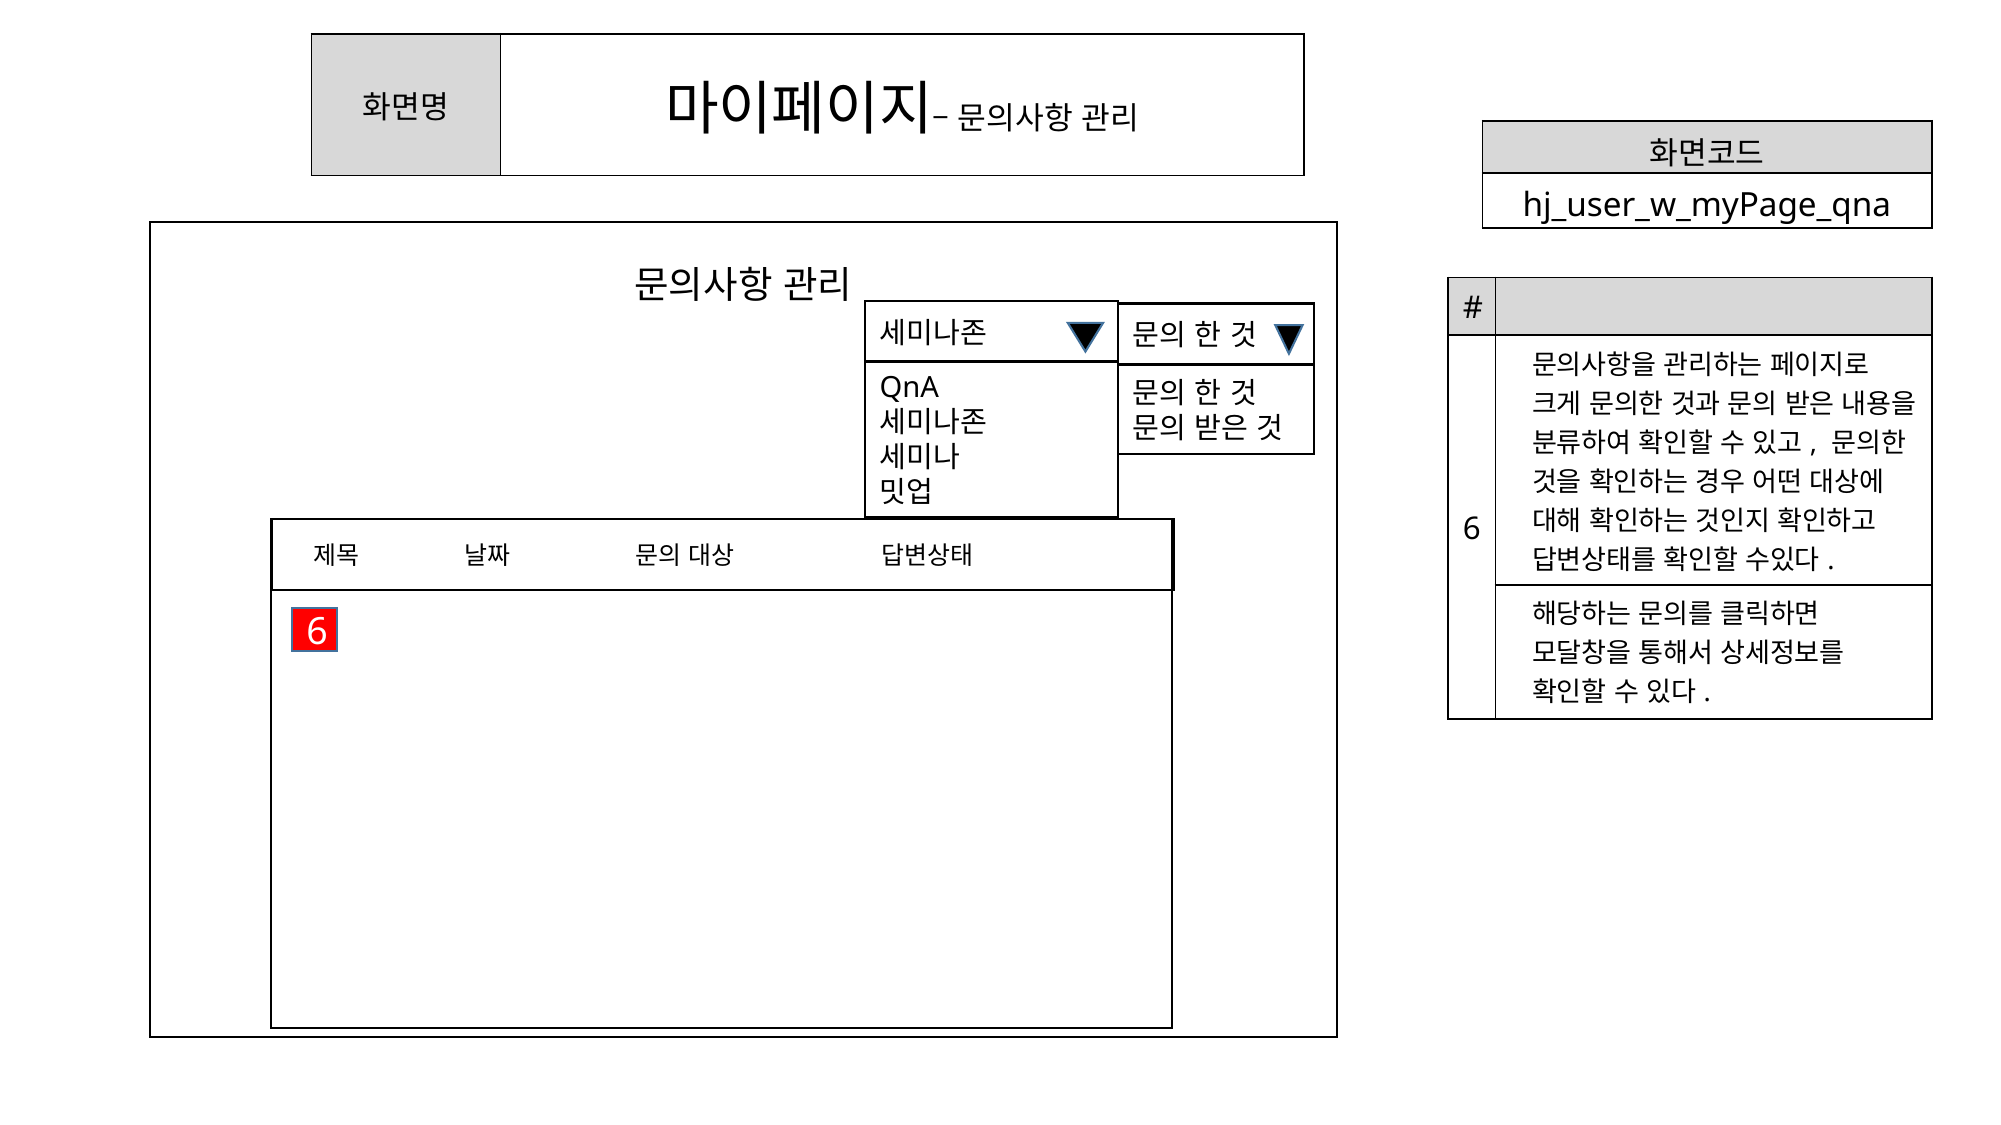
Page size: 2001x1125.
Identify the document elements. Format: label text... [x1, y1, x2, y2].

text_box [864, 301, 1118, 362]
text_box 문의사항 관리 [547, 253, 939, 314]
table_header [1496, 278, 1931, 334]
text_box 6 [291, 607, 338, 652]
table_header # [1449, 278, 1495, 334]
table_cell 해당하는 문의를 클릭하면 모달창을 통해서 상세정보를 확인할 수 있다. [1496, 586, 1931, 718]
text_box QnA 세미나존 세미나 밋업 [864, 362, 1119, 518]
table_header 화면명 [312, 35, 500, 175]
table_cell hj_user_w_myPage_qna [1483, 174, 1931, 227]
table_cell 6 [1449, 336, 1495, 718]
table_header 화면코드 [1483, 122, 1931, 172]
table_cell 문의사항을 관리하는 페이지로 크게 문의한 것과 문의 받은 내용을 분류하여 확인할 수 있고, 문의한 것을 확인하는 경우 어떤 대상에 대해 확인하는 것인지 확인하고 답변상태를 확인할 수있다. [1496, 336, 1931, 584]
text_box [149, 221, 1338, 1038]
table_header 마이페이지– 문의사항 관리 [501, 35, 1303, 175]
text_box 문의 한 것 문의 받은 것 [1117, 364, 1315, 455]
text_box [270, 518, 1173, 1029]
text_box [1117, 303, 1315, 364]
text_box 제목 날짜 문의 대상 답변상태 [271, 518, 1175, 591]
